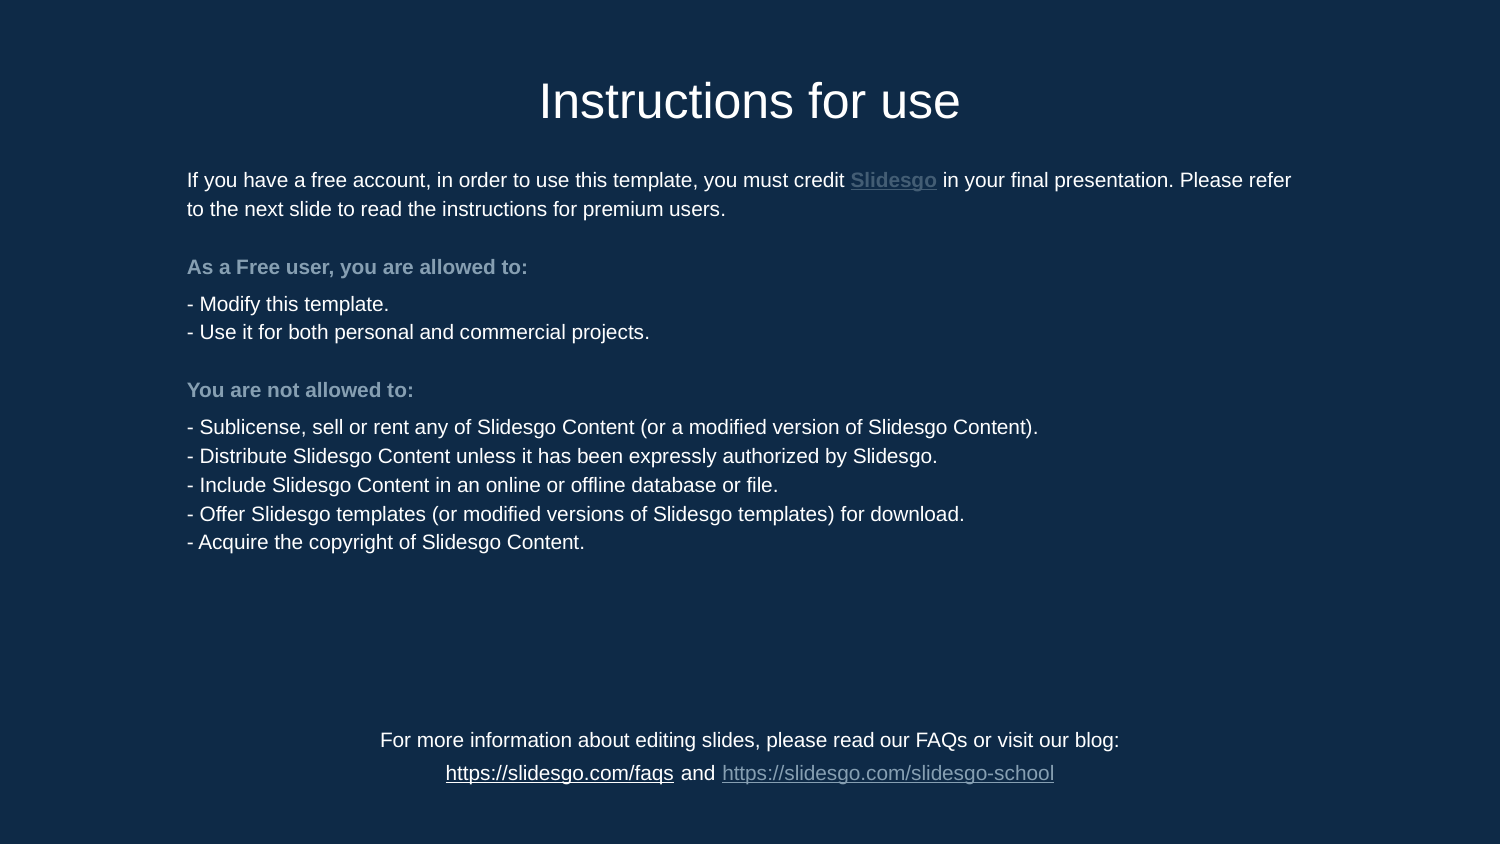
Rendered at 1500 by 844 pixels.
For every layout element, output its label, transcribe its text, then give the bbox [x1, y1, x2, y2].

text_box For more information about editing slides, please read our FAQs or visit our blog: https://slidesgo.com/faqs and https://slidesgo.com/slidesgo-school [171, 707, 1328, 780]
text_box If you have a free account, in order to use this template, you must credit Slidesgo in your final presentation. Please refer to the next slide to read the instructions for premium users. As a Free user, you are allowed to: - Modify this template. - Use it for both personal and commercial projects. You are not allowed to: - Sublicense, sell or rent any of Slidesgo Content (or a modified version of Slidesgo Content). - Distribute Slidesgo Content unless it has been expressly authorized by Slidesgo. - Include Slidesgo Content in an online or offline database or file. - Offer Slidesgo templates (or modified versions of Slidesgo templates) for download. - Acquire the copyright of Slidesgo Content. [171, 148, 1328, 589]
text_box Instructions for use [171, 53, 1328, 133]
